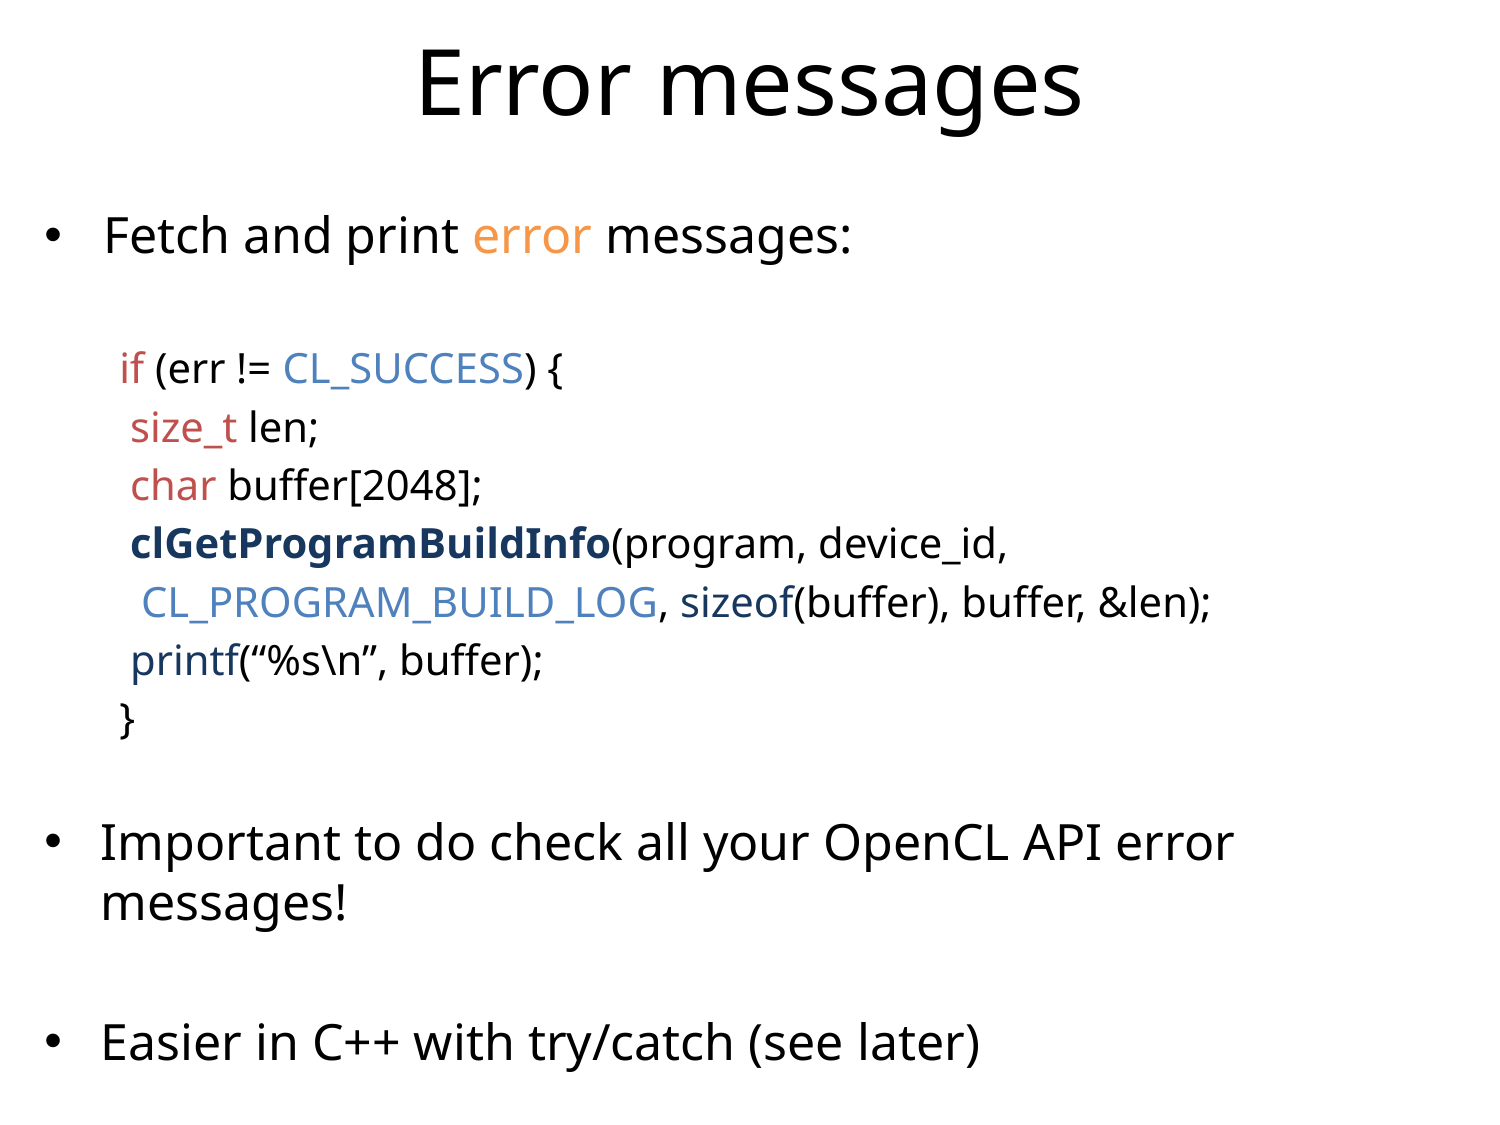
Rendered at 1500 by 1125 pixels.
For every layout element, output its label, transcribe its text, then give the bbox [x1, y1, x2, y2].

list Fetch and print error messages: if (err != CL_SUCCESS) { size_t len; char buffer[2048]; clGetProgramBuildInfo(program, device_id, CL_PROGRAM_BUILD_LOG, sizeof(buffer), buffer, &len); printf(“%s\n”, buffer); } Important to do check all your OpenCL API error messages! Easier in C++ with try/catch (see later) [29, 196, 1500, 1094]
title Error messages [75, 0, 1425, 173]
